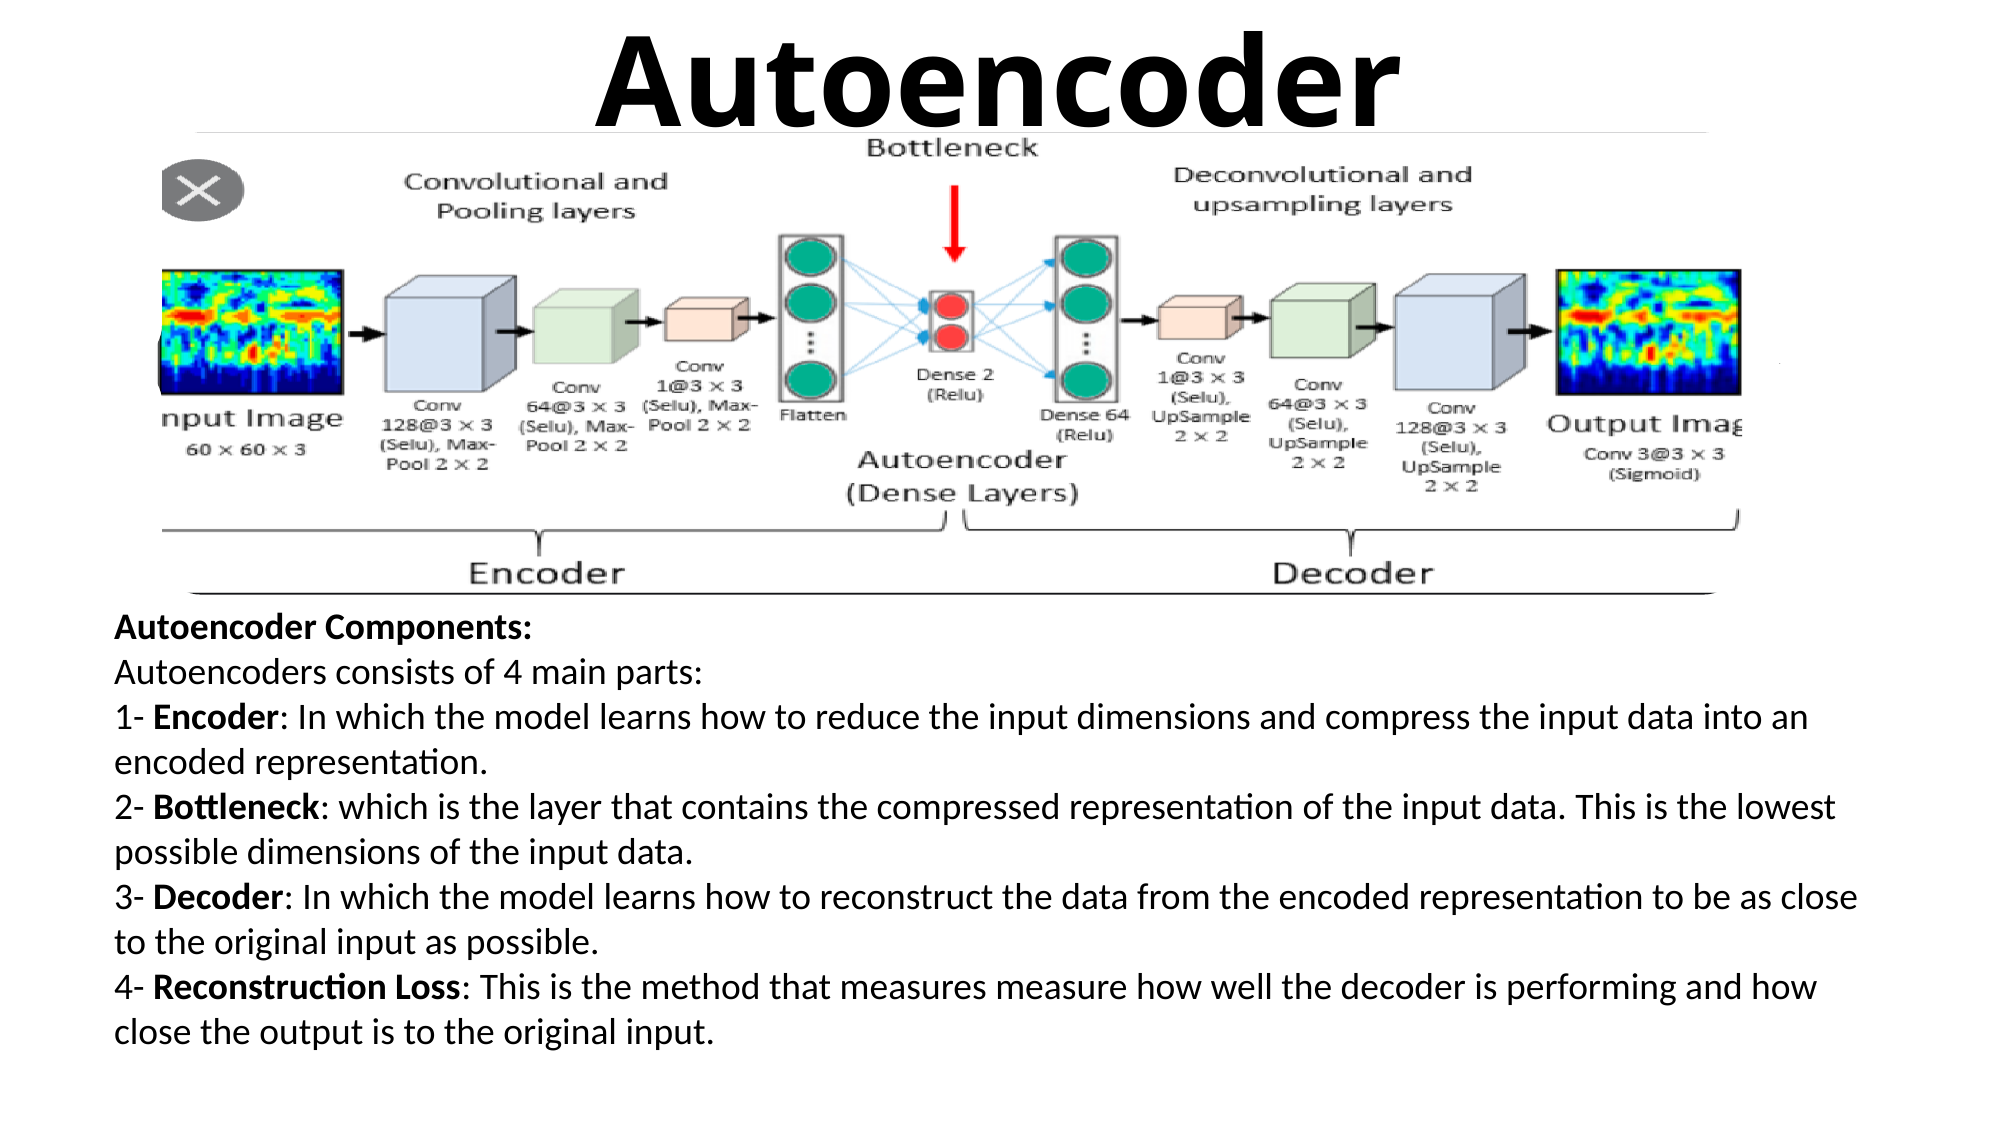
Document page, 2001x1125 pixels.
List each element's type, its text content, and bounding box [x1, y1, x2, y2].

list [123, 132, 1781, 595]
title Autoencoder [68, 0, 1932, 174]
text_box Autoencoder Components: Autoencoders consists of 4 main parts: 1- Encoder: In which the model learns how to reduce the input dimensions and compress the input data into an encoded representation. 2- Bottleneck: which is the layer that contains the compressed representation of the input data. This is the lowest possible dimensions of the input data. 3- Decoder: In which the model learns how to reconstruct the data from the encoded representation to be as close to the original input as possible. 4- Reconstruction Loss: This is the method that measures measure how well the decoder is performing and how close the output is to the original input. [99, 594, 1901, 1060]
